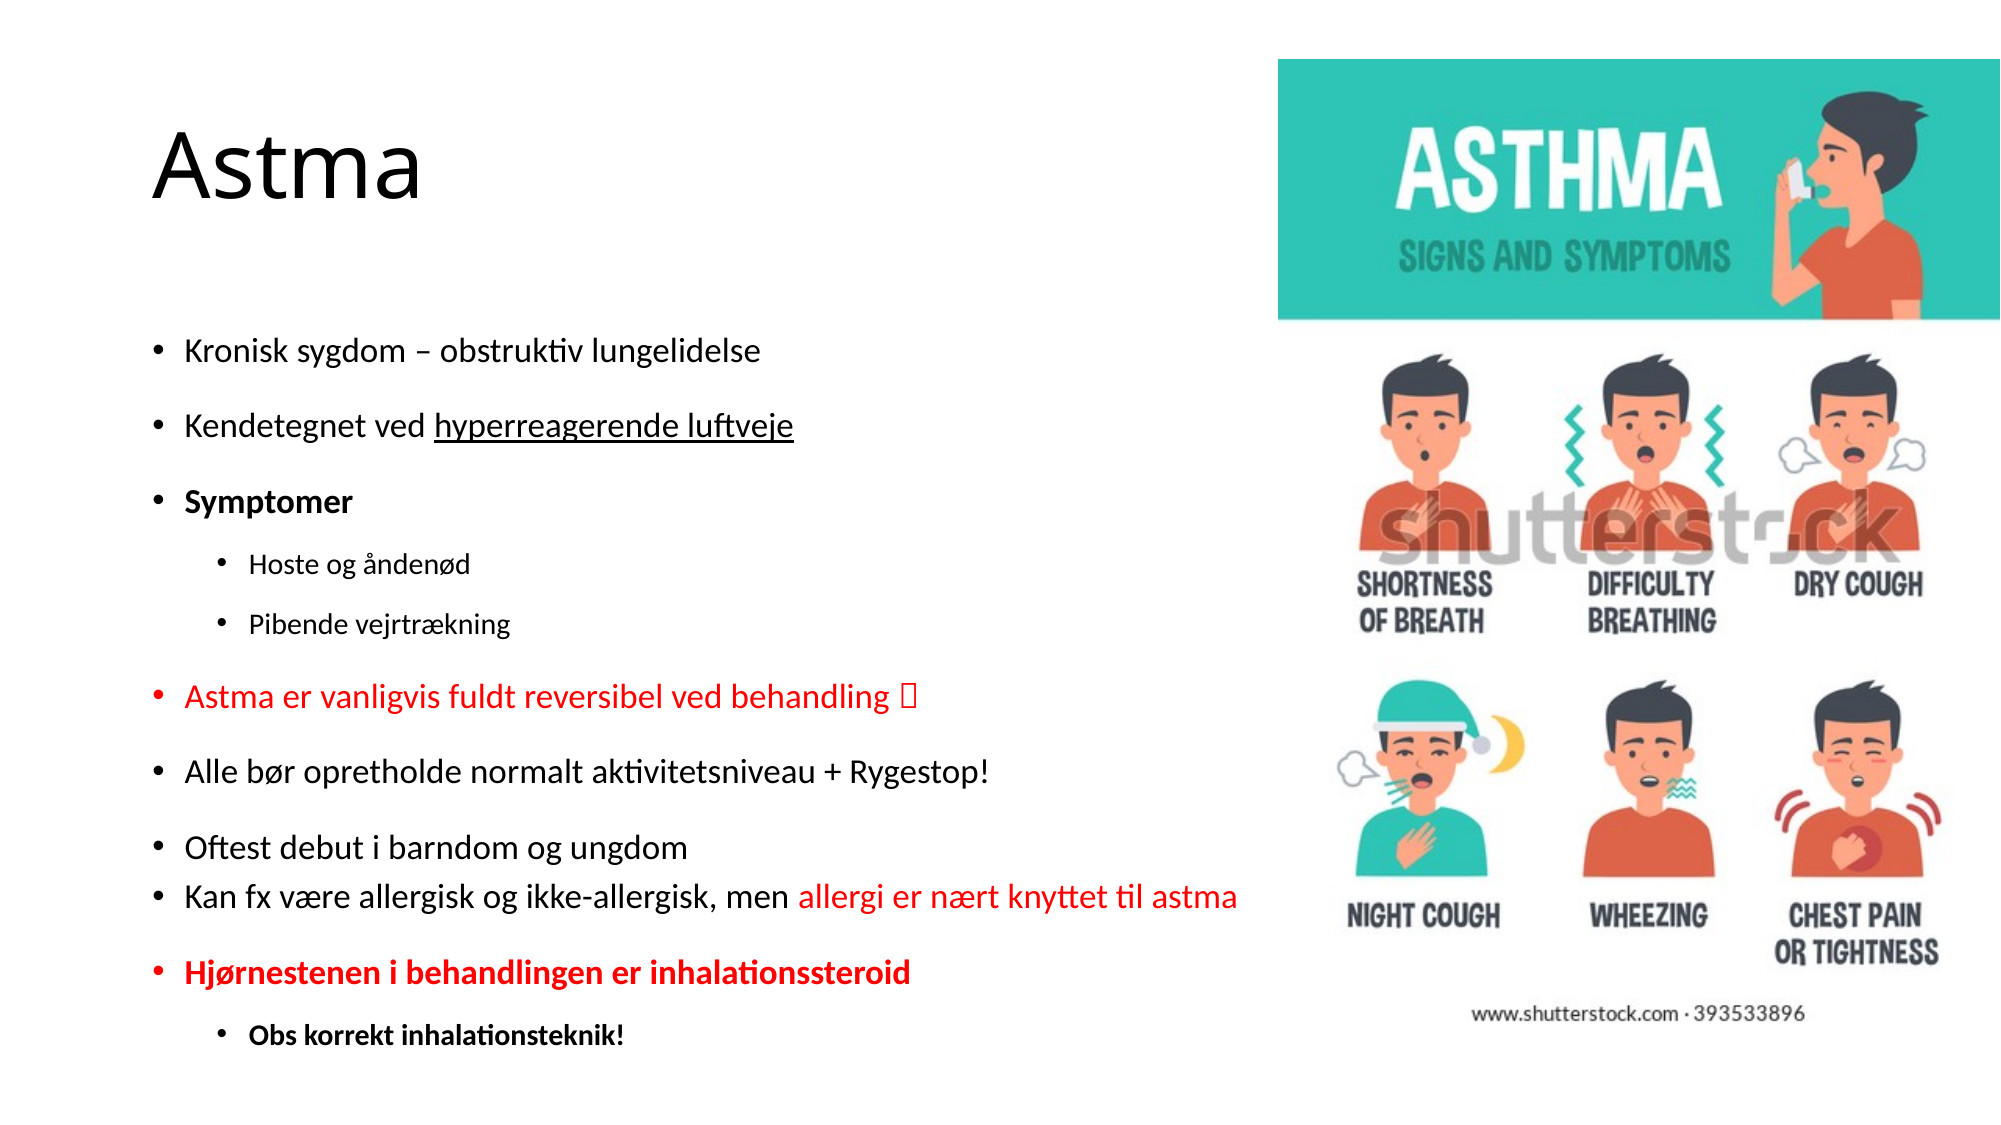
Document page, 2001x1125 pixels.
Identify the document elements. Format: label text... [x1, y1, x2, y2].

title Astma [137, 59, 1278, 278]
list Kronisk sygdom – obstruktiv lungelidelse Kendetegnet ved hyperreagerende luftveje Symptomer Hoste og åndenød Pibende vejrtrækning Astma er vanligvis fuldt reversibel ved behandling  Alle bør opretholde normalt aktivitetsniveau + Rygestop! Oftest debut i barndom og ungdom Kan fx være allergisk og ikke-allergisk, men allergi er nært knyttet til astma Hjørnestenen i behandlingen er inhalationssteroid Obs korrekt inhalationsteknik! [137, 299, 1863, 1066]
picture [1278, 59, 2000, 1029]
